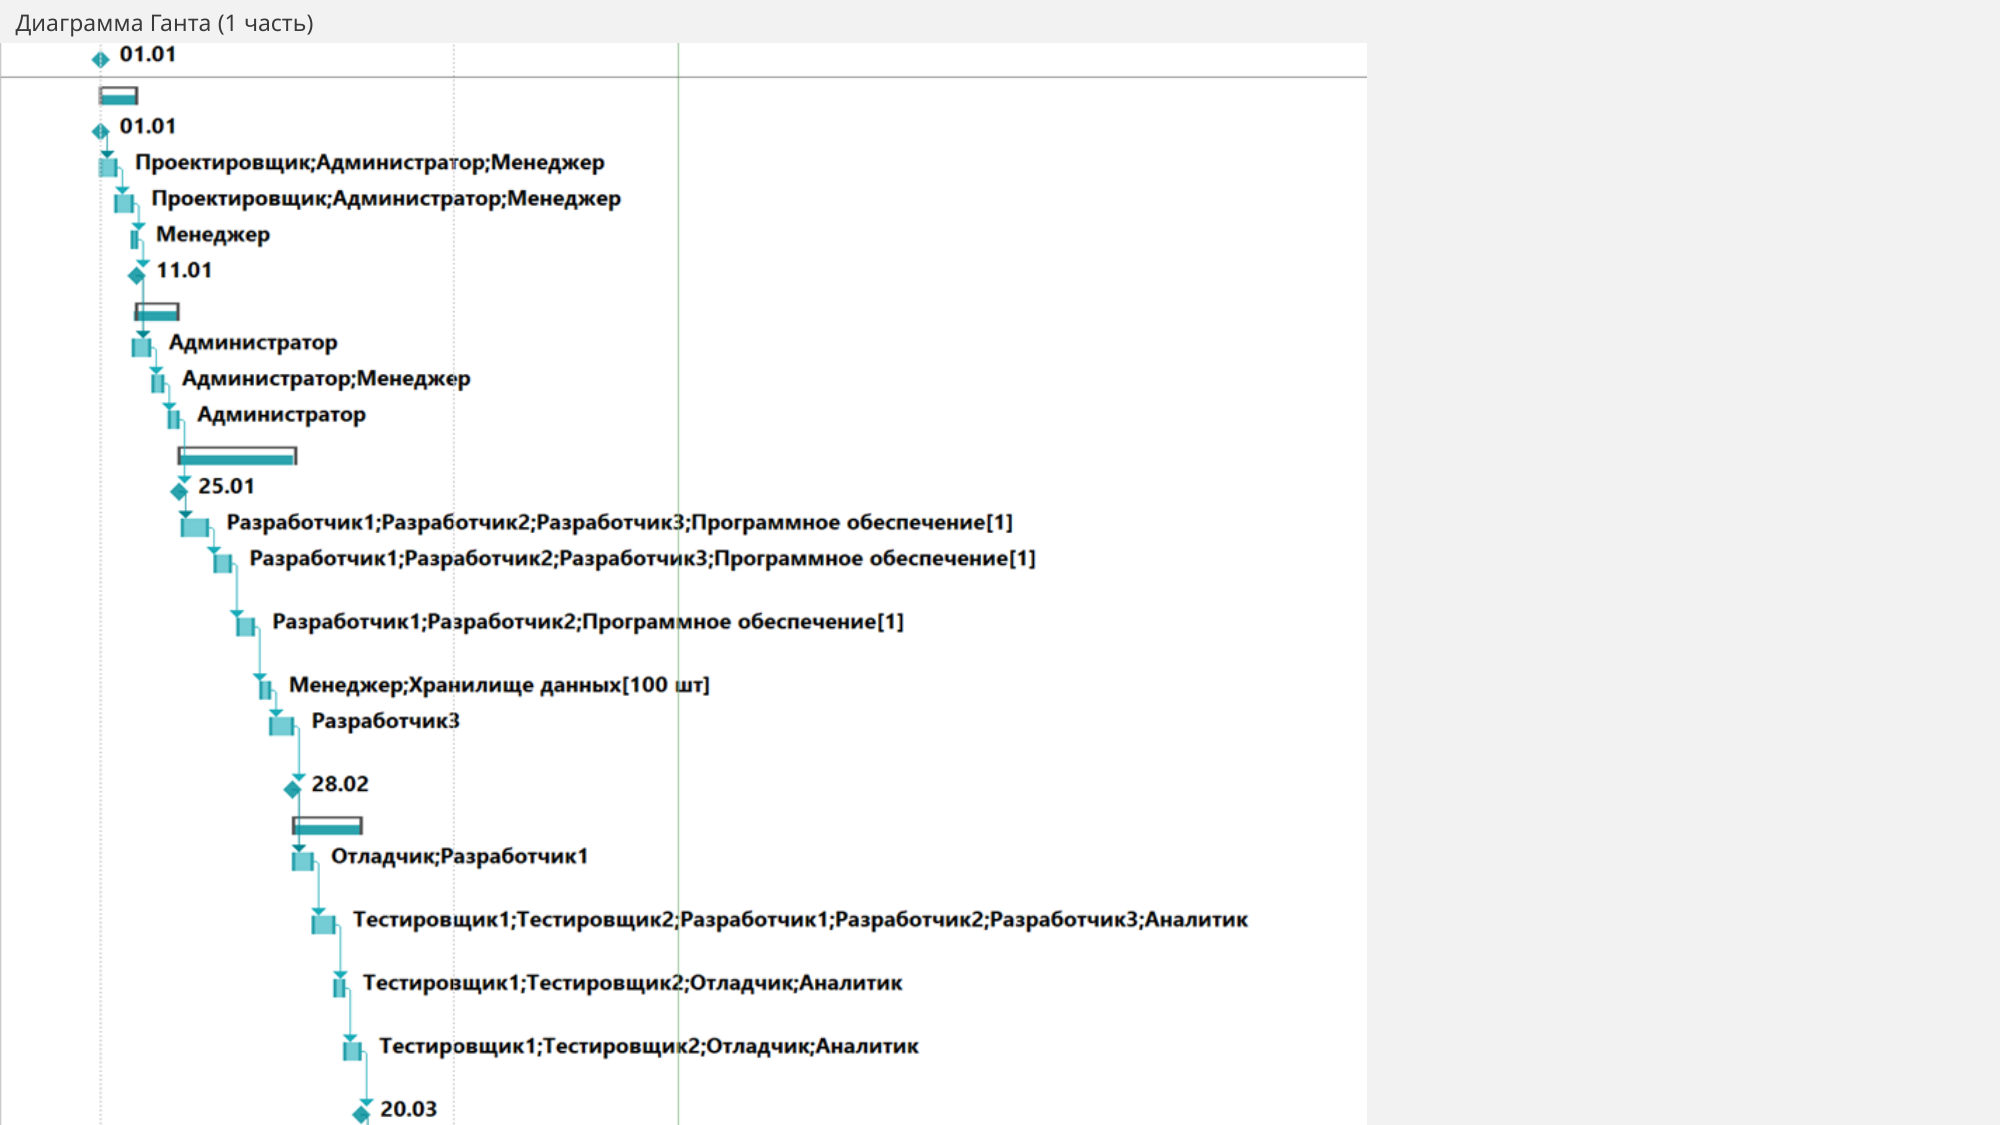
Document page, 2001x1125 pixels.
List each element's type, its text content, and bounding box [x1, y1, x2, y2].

picture [0, 43, 1367, 1125]
text_box Диаграмма Ганта (1 часть)​ [0, 0, 451, 43]
